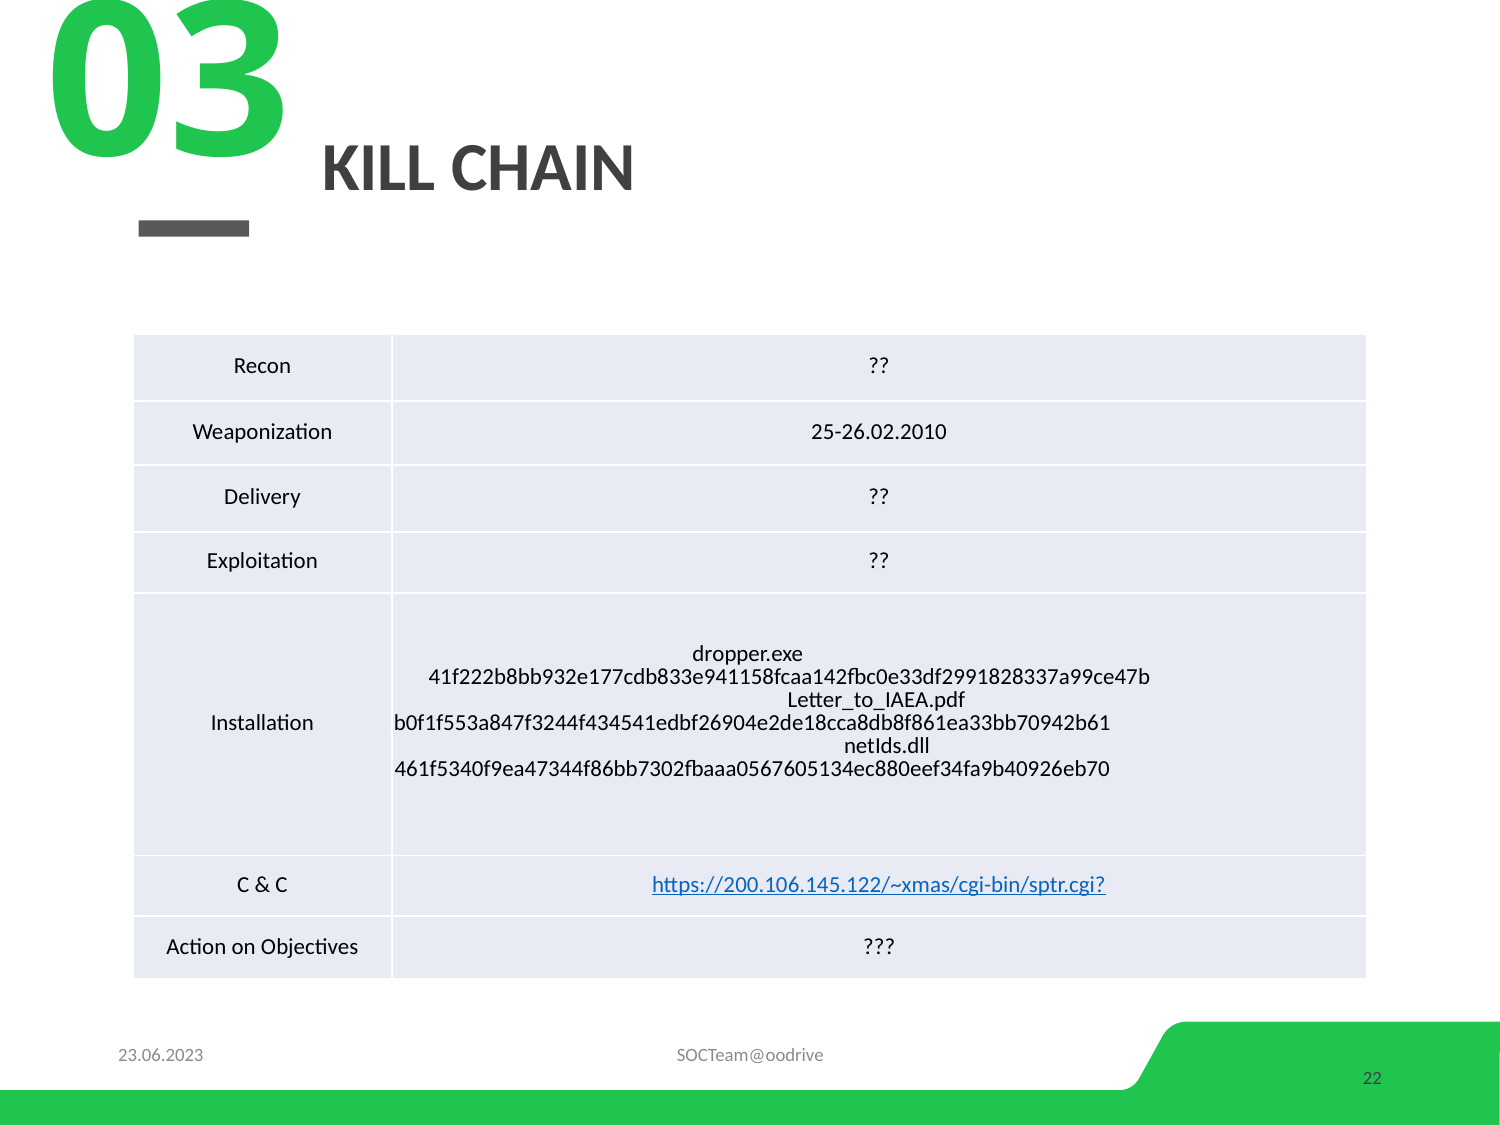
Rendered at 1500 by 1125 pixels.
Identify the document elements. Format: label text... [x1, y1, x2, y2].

table_cell ?? [393, 533, 1366, 592]
table_cell Installation [134, 594, 391, 855]
table_cell Action on Objectives [134, 917, 391, 978]
table_cell ??? [393, 917, 1366, 978]
title Kill chain [307, 59, 1397, 278]
table_cell Weaponization [134, 402, 391, 464]
slide_number 22 [1059, 1047, 1397, 1108]
table_cell Exploitation [134, 533, 391, 592]
table_cell ?? [393, 466, 1366, 531]
table_cell https://200.106.145.122/~xmas/cgi-bin/sptr.cgi? [393, 856, 1366, 915]
footer SOCTeam@oodrive [496, 1023, 1004, 1084]
table_cell Delivery [134, 466, 391, 531]
table_header ?? [393, 335, 1366, 400]
list 03 [0, 0, 307, 213]
table_cell C & C [134, 856, 391, 915]
table_cell dropper.exe 41f222b8bb932e177cdb833e941158fcaa142fbc0e33df2991828337a99ce47b Letter_to_IAEA.pdf b0f1f553a847f3244f434541edbf26904e2de18cca8db8f861ea33bb70942b61 netIds.dll 461f5340f9ea47344f86bb7302fbaaa0567605134ec880eef34fa9b40926eb70 [393, 594, 1366, 855]
table_cell 25-26.02.2010 [393, 402, 1366, 464]
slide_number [103, 1023, 441, 1084]
table_header Recon [134, 335, 391, 400]
